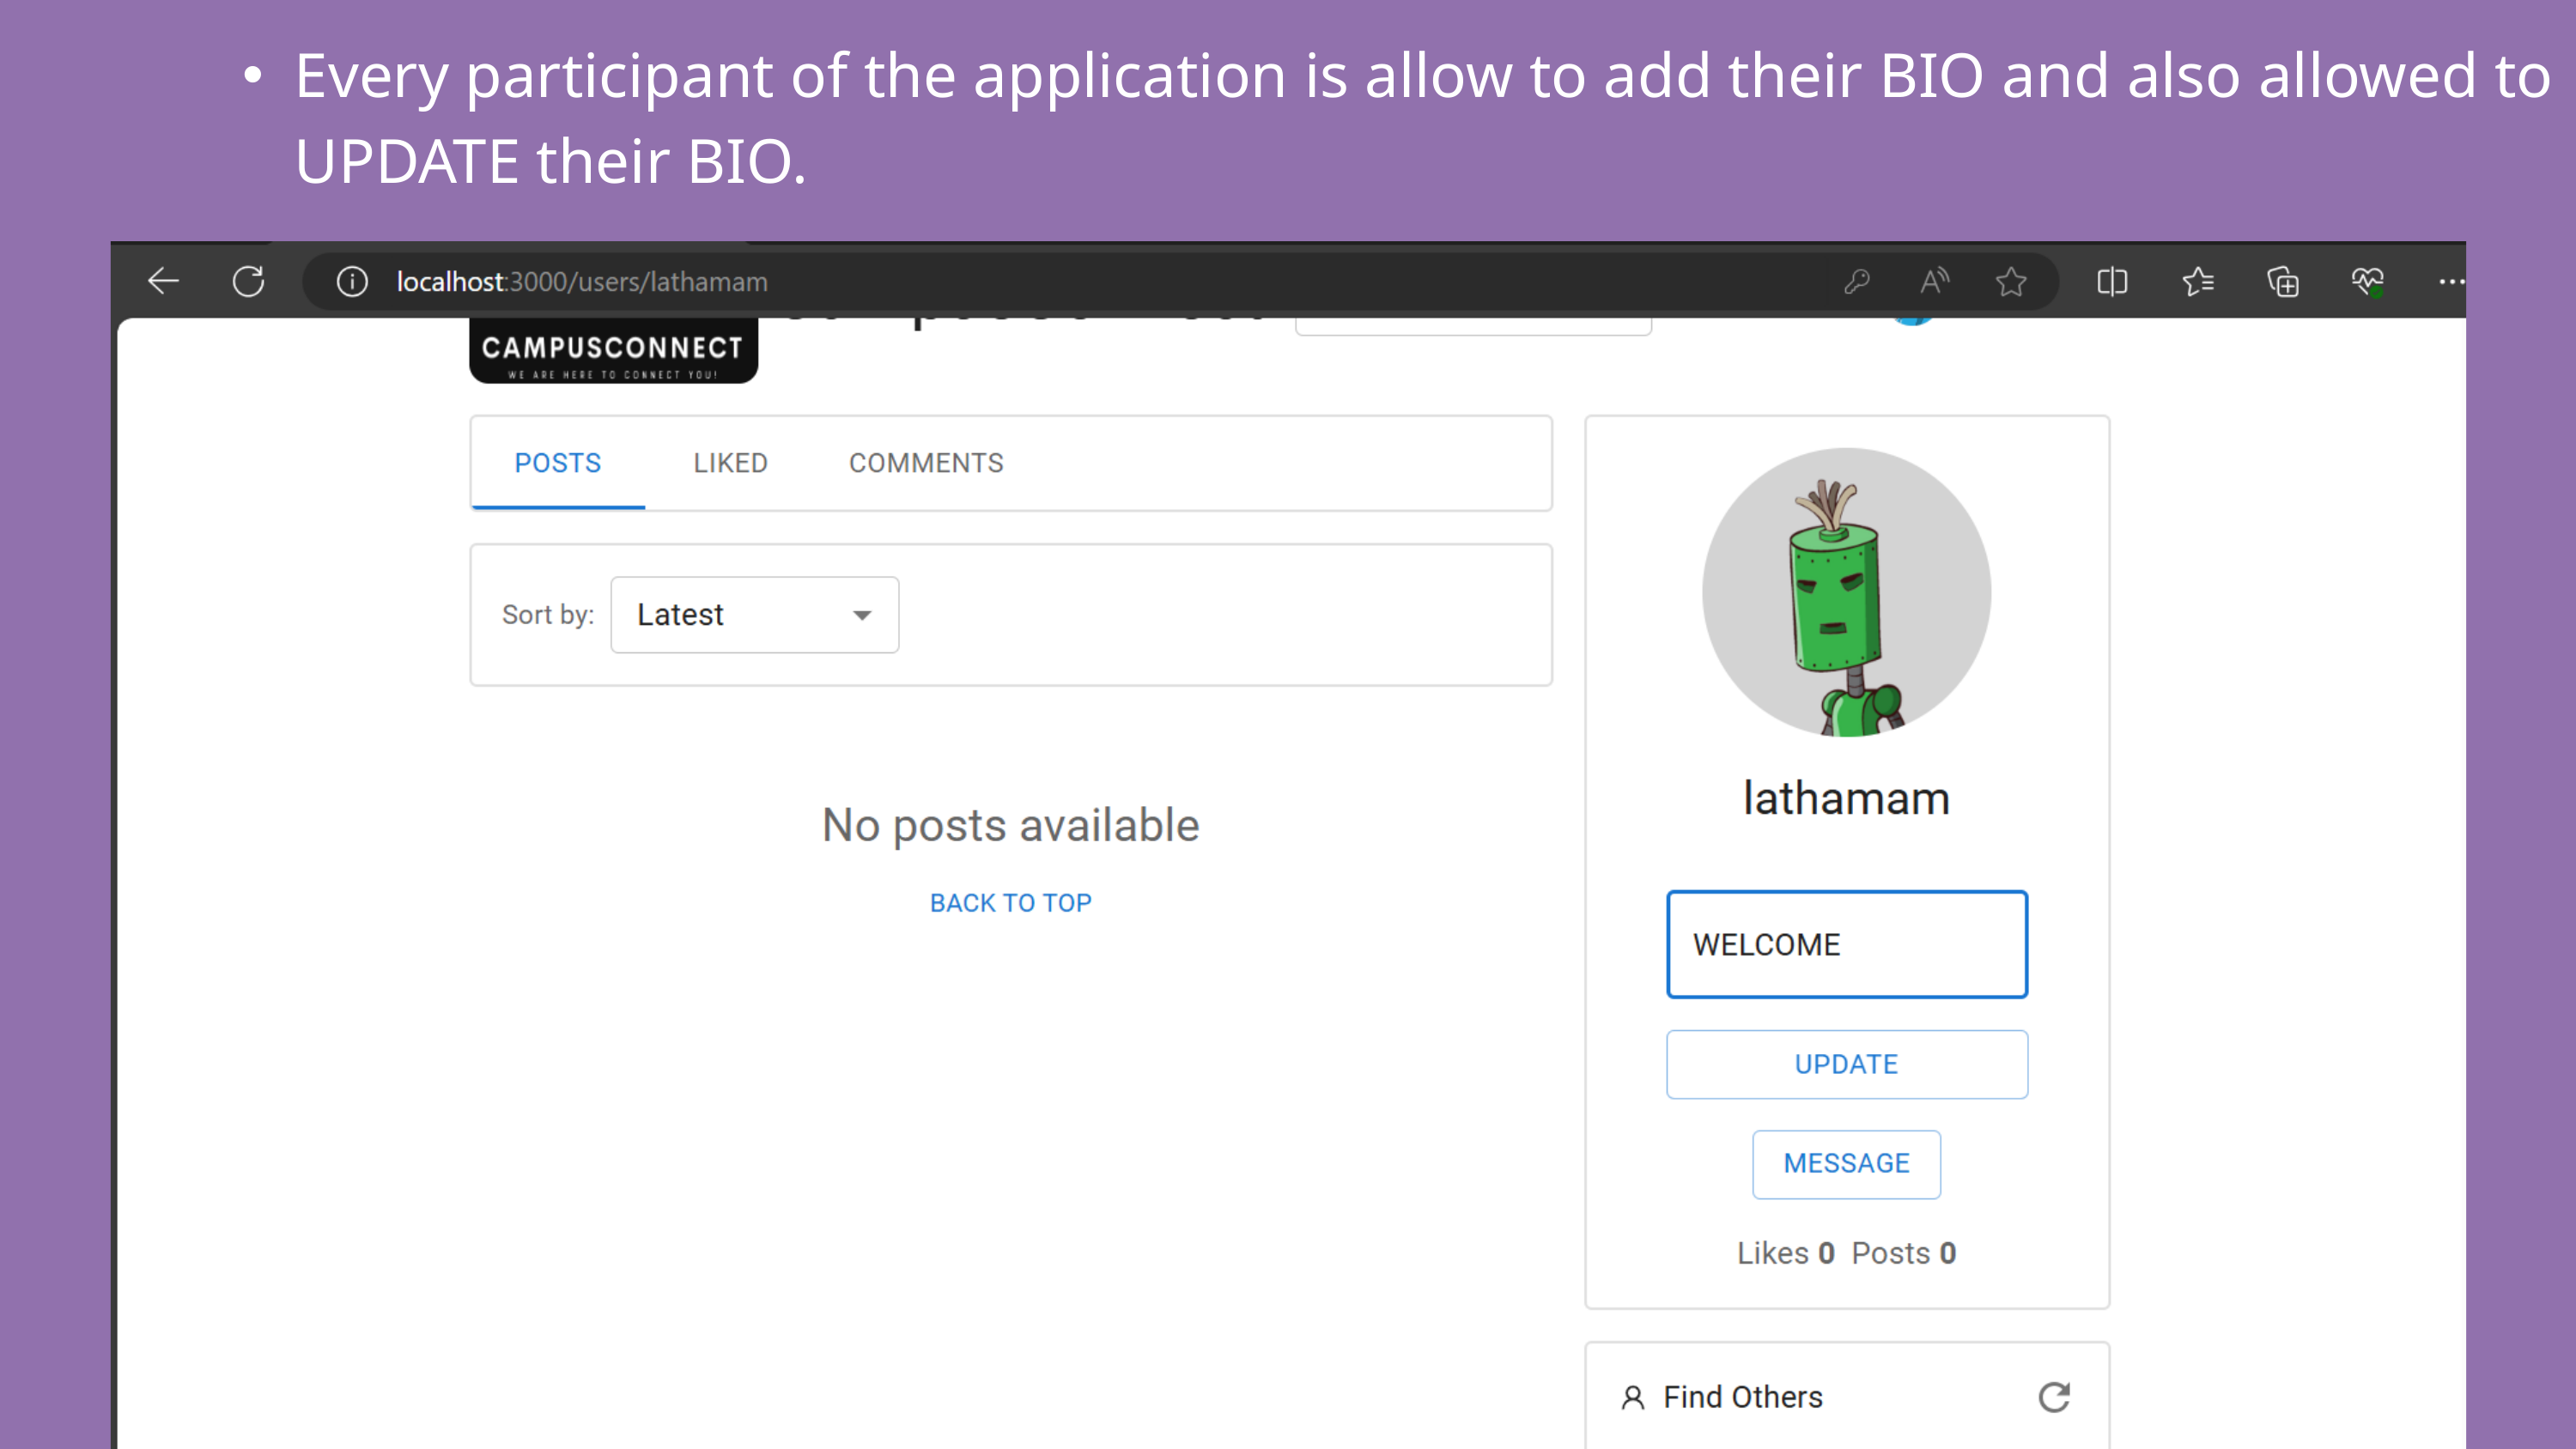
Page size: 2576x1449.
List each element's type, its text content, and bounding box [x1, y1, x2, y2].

text_box Every participant of the application is allow to add their BIO and also allowed to UPDATE their BIO. [191, 24, 2576, 196]
text_box [110, 241, 2467, 1449]
